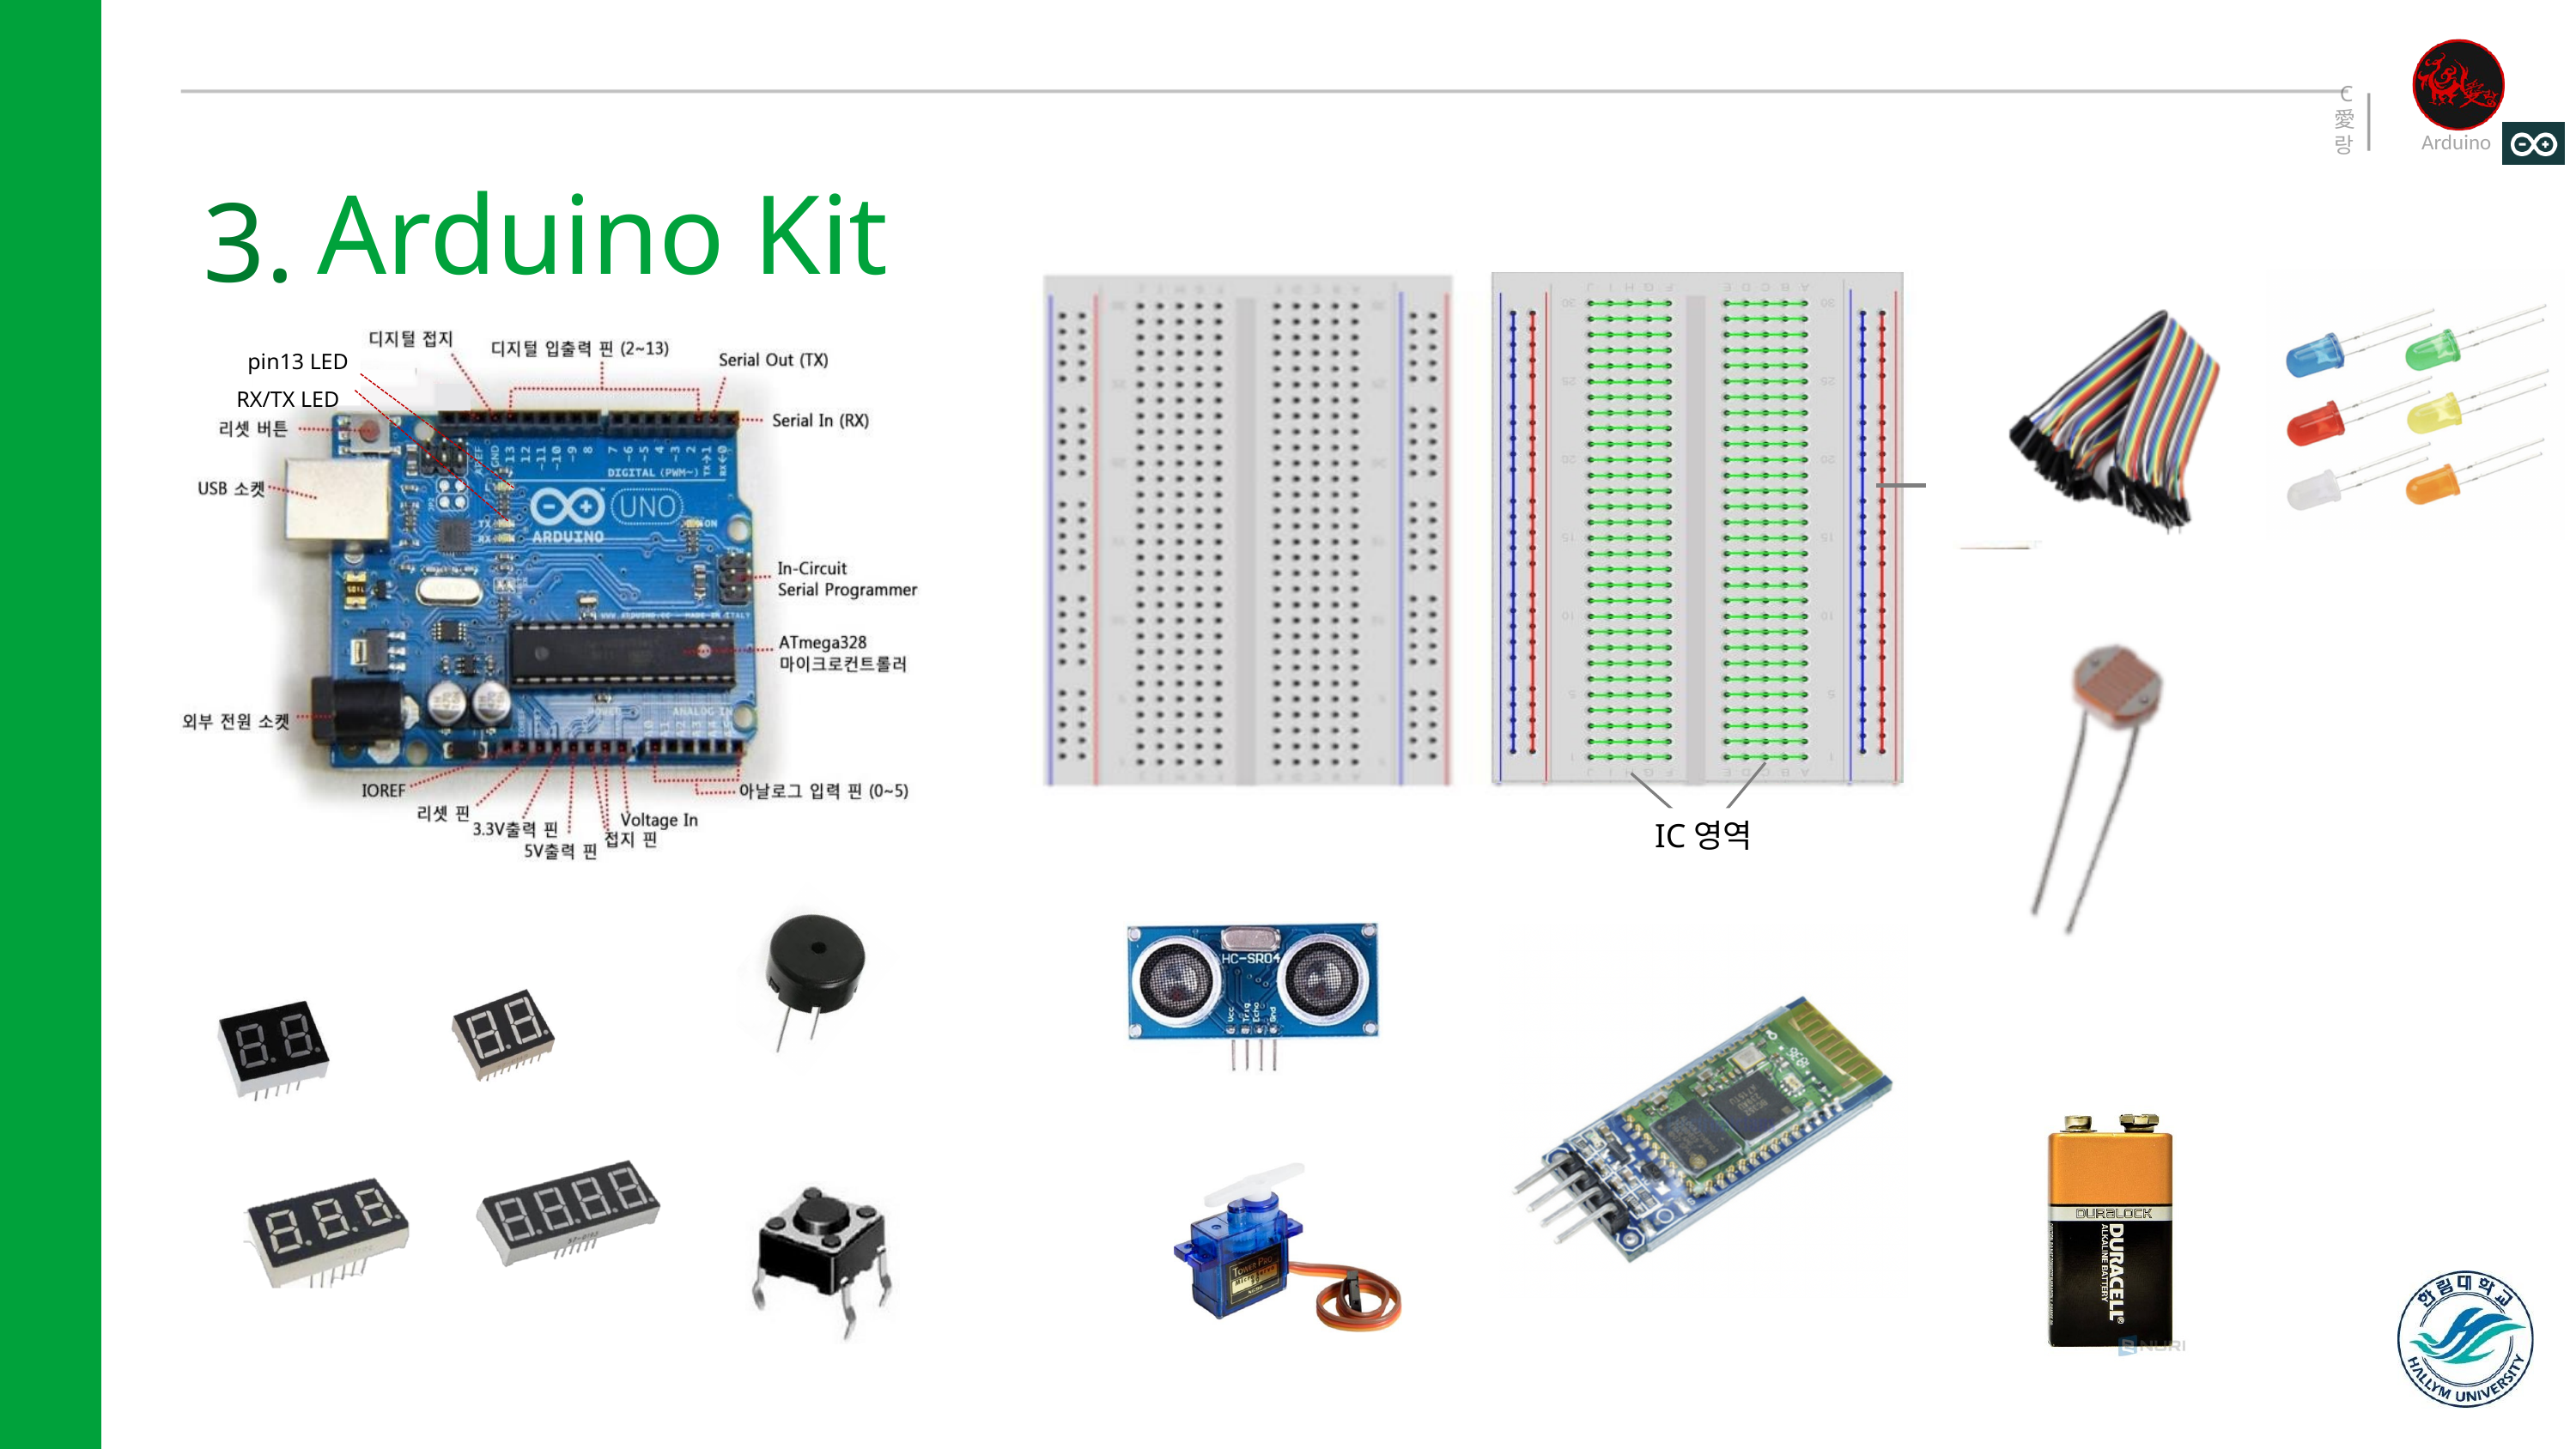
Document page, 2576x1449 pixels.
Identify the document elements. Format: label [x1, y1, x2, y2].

picture [1173, 1161, 1402, 1333]
picture [745, 1181, 900, 1344]
text_box [179, 329, 921, 870]
picture [1953, 1075, 2267, 1389]
picture [1952, 295, 2249, 549]
picture [170, 961, 699, 1333]
text_box [0, 0, 2576, 1449]
text_box [190, 158, 1507, 337]
text_box [1030, 270, 1926, 861]
picture [1499, 924, 1908, 1298]
picture [1122, 921, 1384, 1076]
picture [1984, 584, 2201, 1002]
picture [735, 882, 900, 1076]
picture [2266, 269, 2565, 541]
